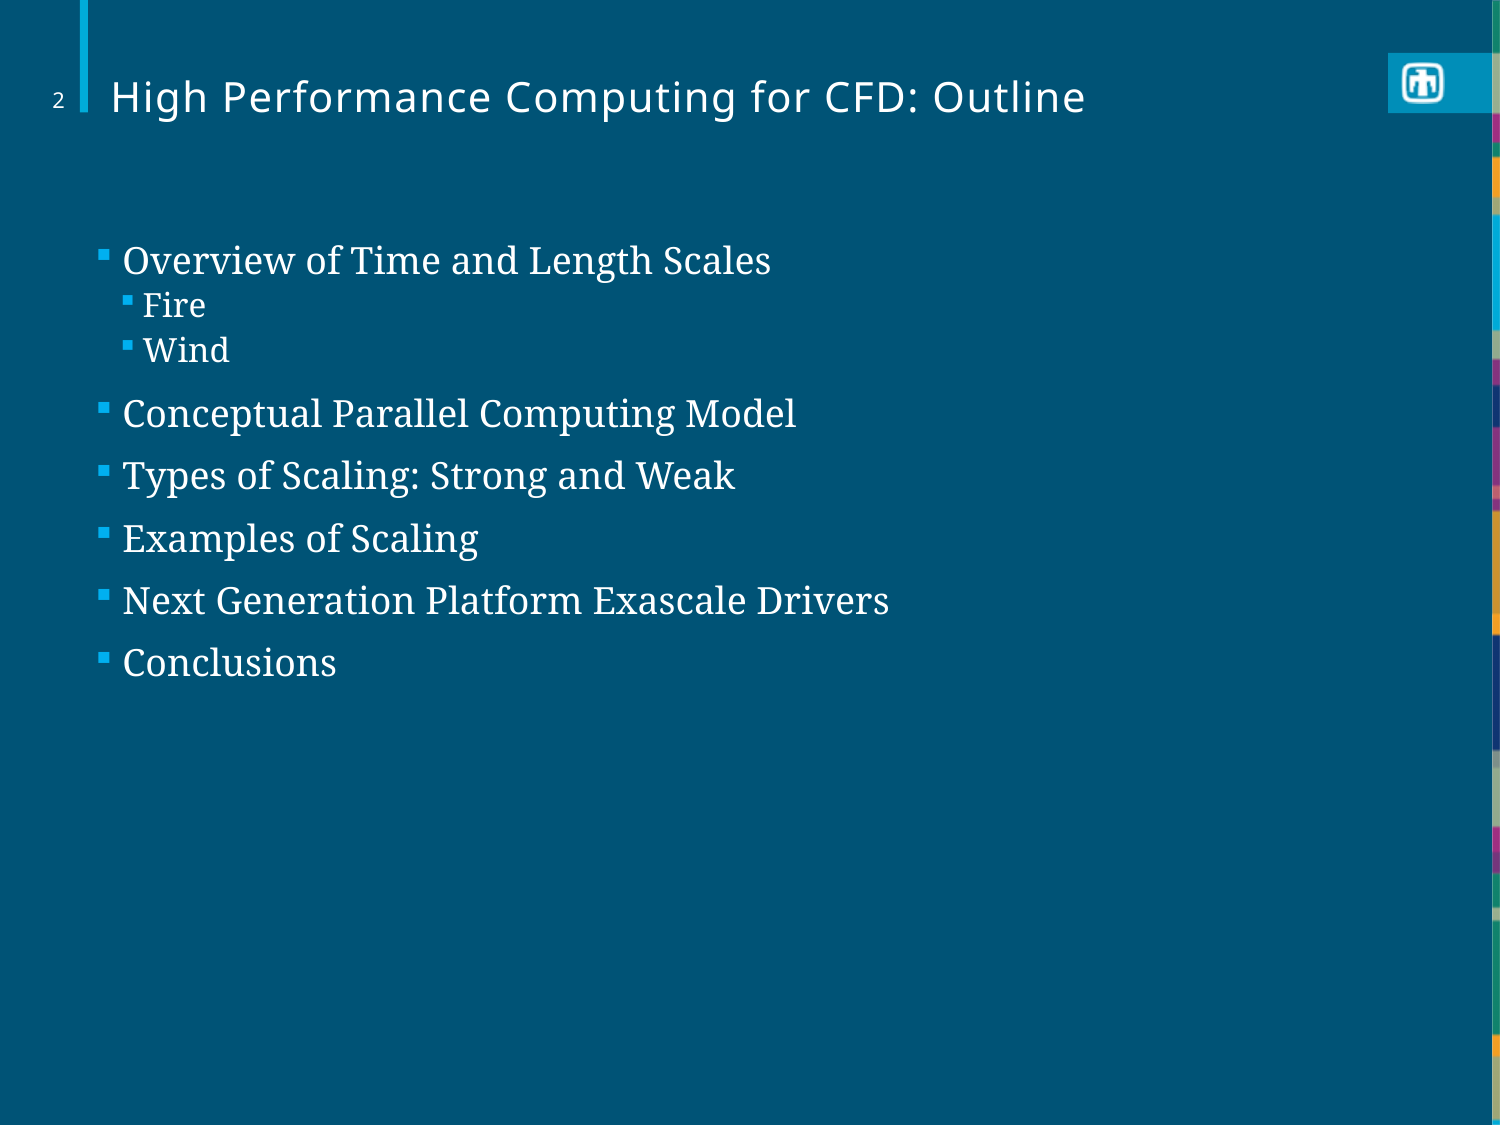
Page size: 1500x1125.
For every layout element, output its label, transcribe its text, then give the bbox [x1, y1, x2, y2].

title High Performance Computing for CFD: Outline [95, 35, 1333, 129]
list Overview of Time and Length Scales Fire Wind Conceptual Parallel Computing Model Types of Scaling: Strong and Weak Examples of Scaling Next Generation Platform Exascale Drivers Conclusions [95, 234, 1333, 798]
picture [1493, 1, 1499, 215]
picture [1493, 330, 1499, 1120]
picture [1402, 63, 1444, 103]
slide_number 2 [7, 71, 80, 132]
